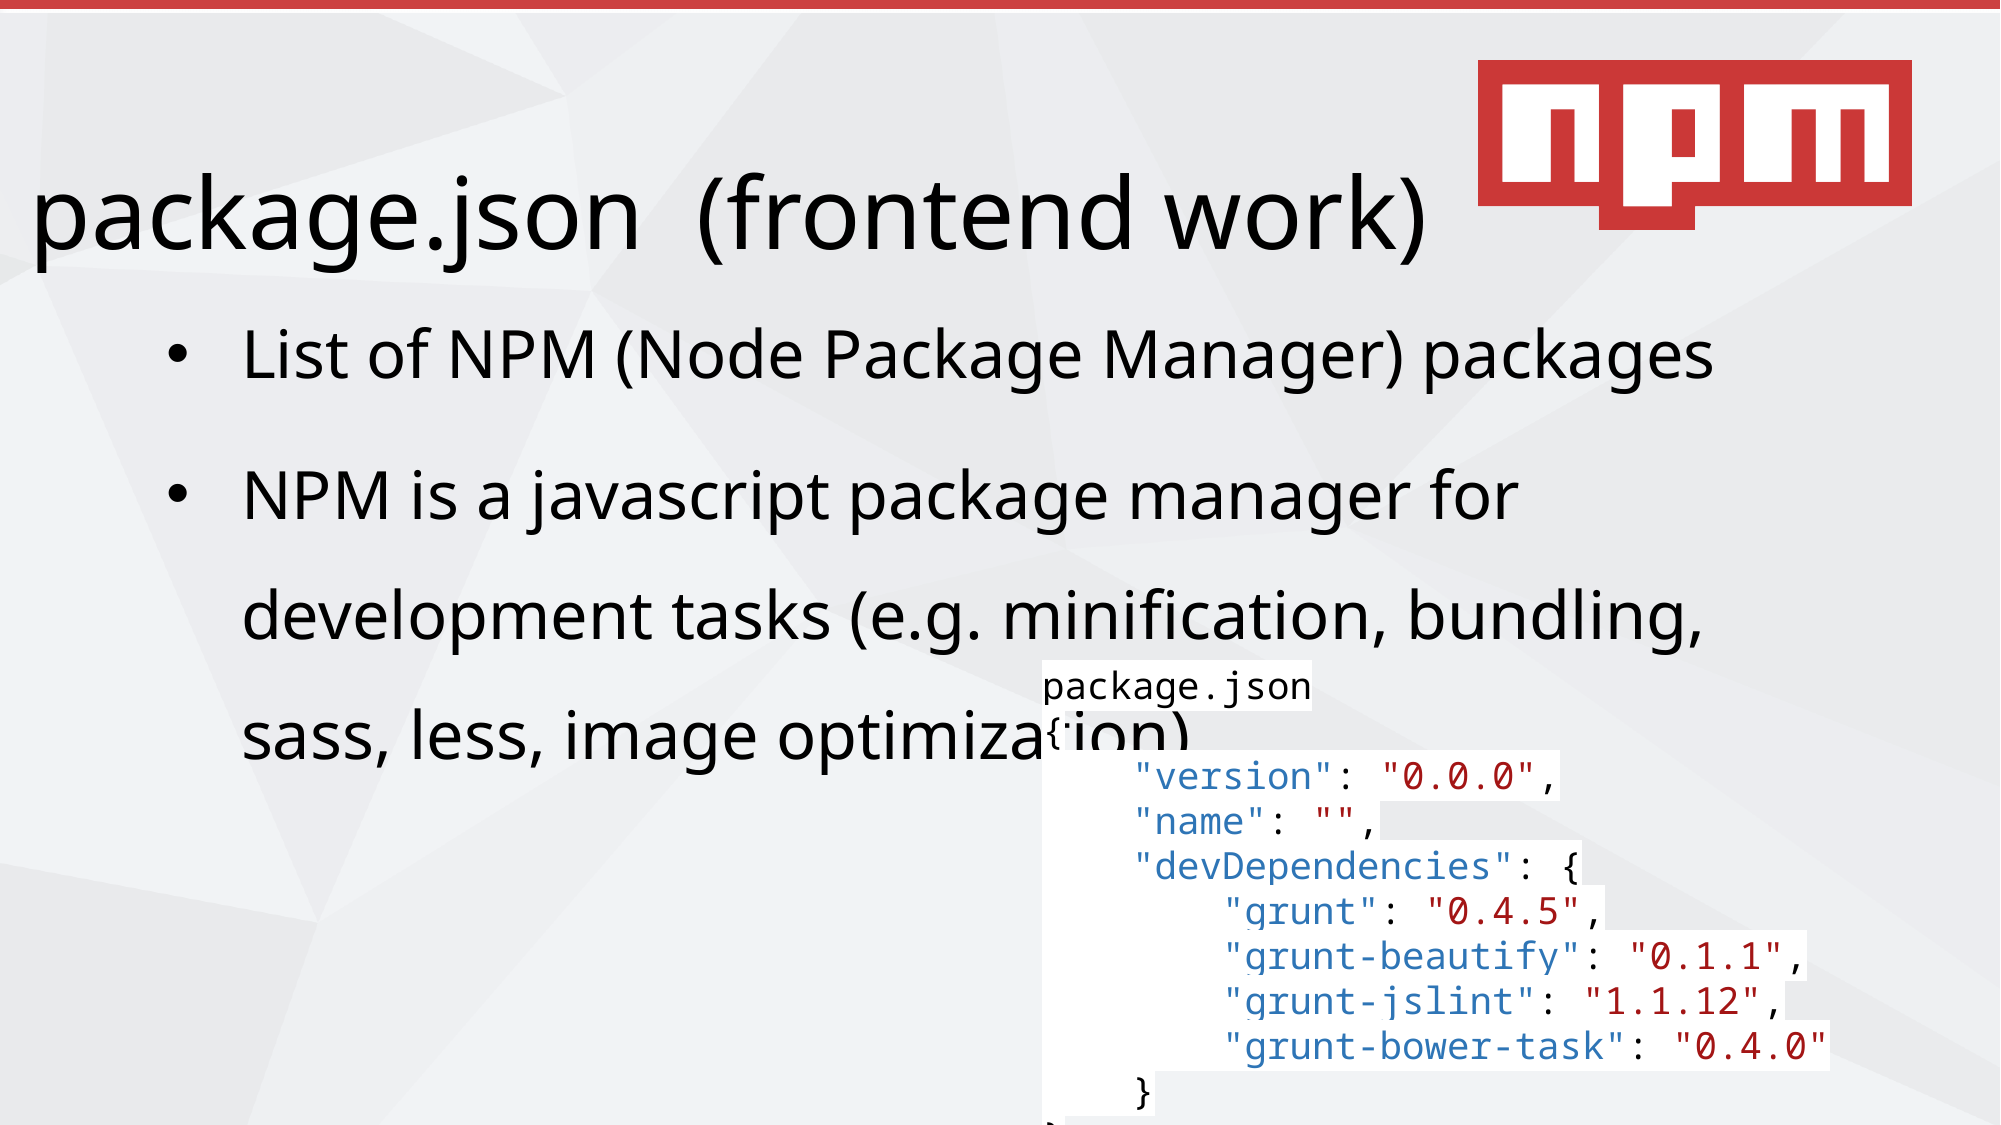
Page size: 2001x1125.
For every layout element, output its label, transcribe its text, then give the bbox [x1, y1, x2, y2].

picture [1478, 60, 1912, 230]
list List of NPM (Node Package Manager) packages NPM is a javascript package manager for development tasks (e.g. minification, bundling, sass, less, image optimization) [136, 264, 1890, 1047]
title package.json (frontend work) [0, 60, 1877, 278]
text_box package.json { "version": "0.0.0", "name": "", "devDependencies": { "grunt": "0.4.5", "grunt-beautify": "0.1.1", "grunt-jslint": "1.1.12", "grunt-bower-task": "0.4.0" } } [0, 13, 2000, 1125]
